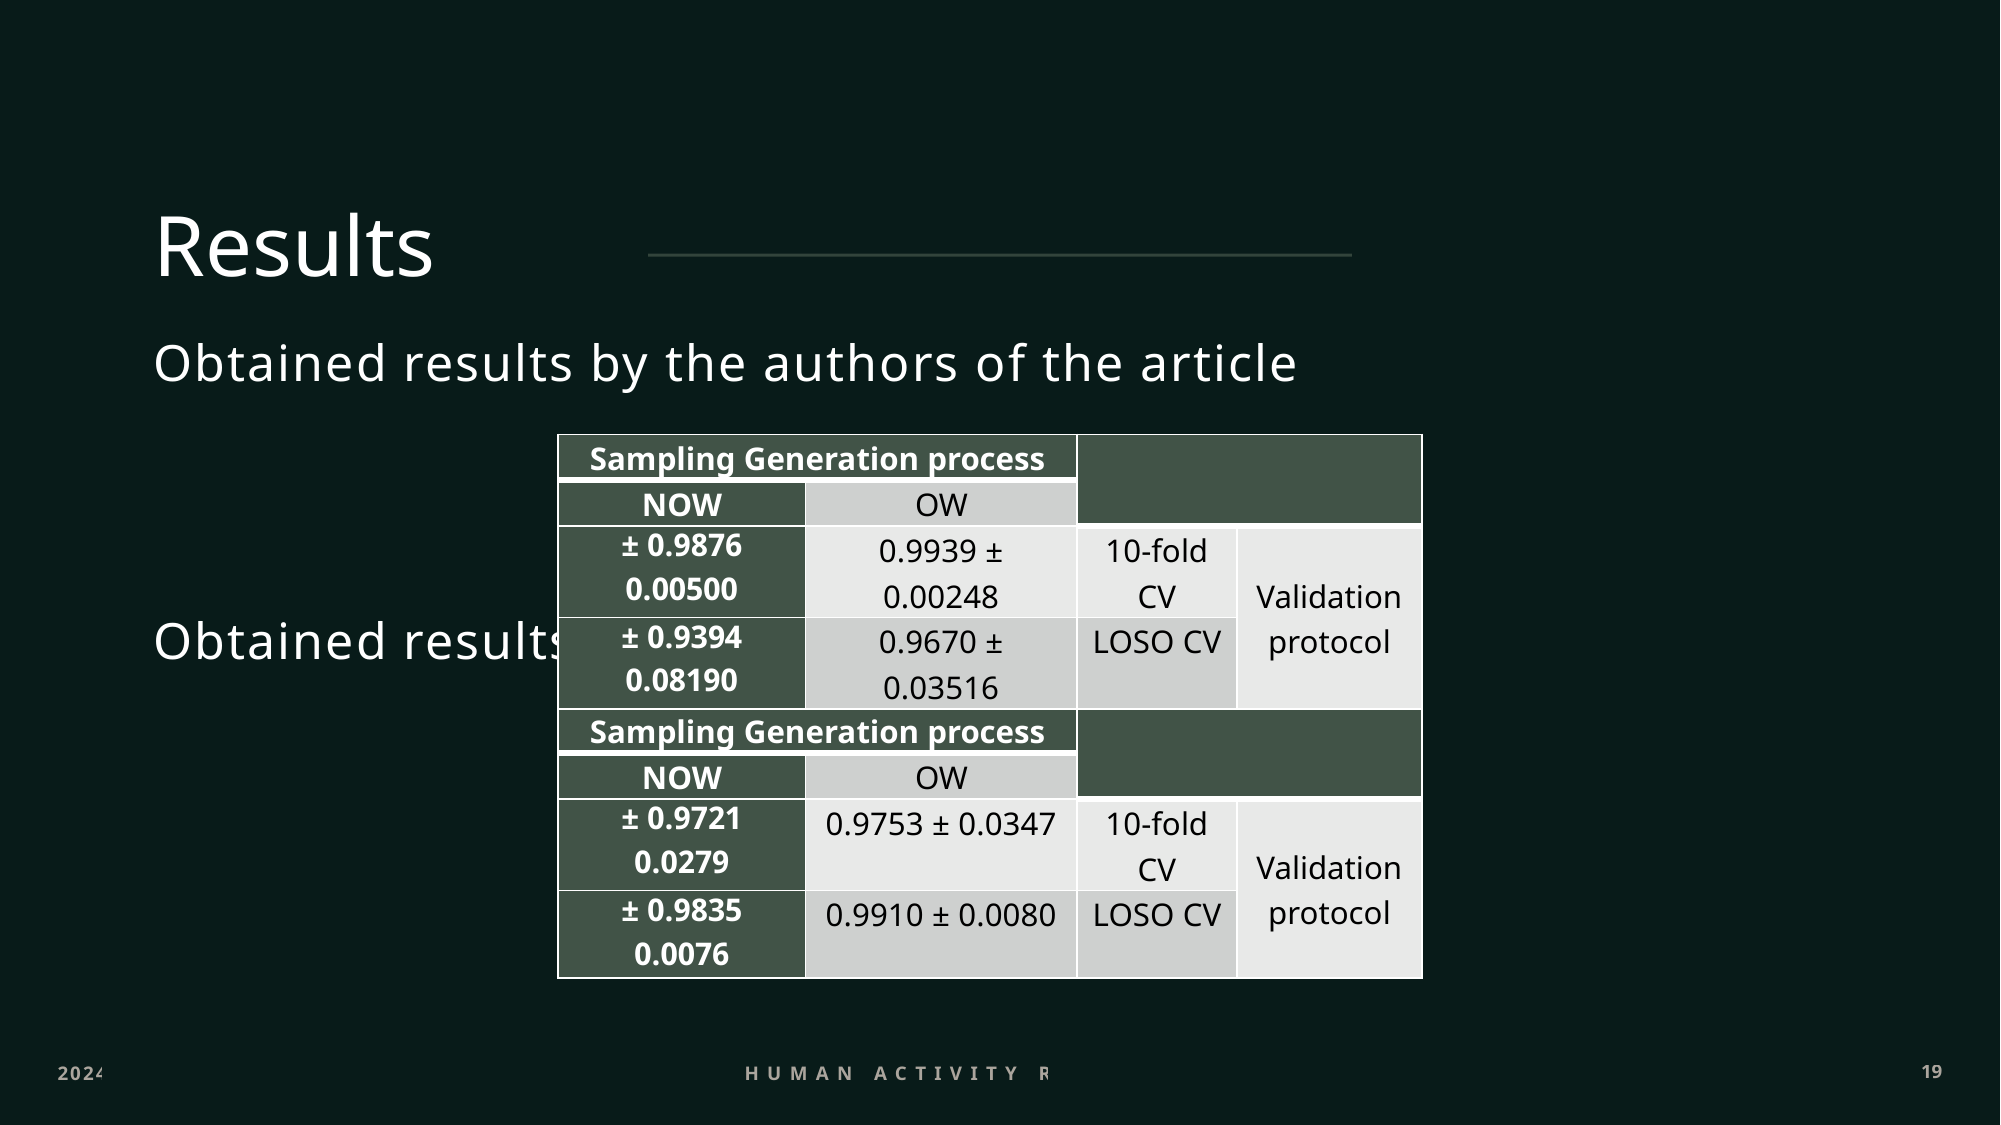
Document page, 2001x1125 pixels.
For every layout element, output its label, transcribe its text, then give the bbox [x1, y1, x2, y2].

table_cell 0.9910 ± 0.0080 [806, 891, 1076, 977]
table_cell OW [806, 756, 1076, 798]
table_cell 10-fold CV [1078, 529, 1236, 617]
table_cell Validation protocol [1238, 529, 1421, 708]
table_header Sampling Generation process [559, 435, 1076, 477]
table_cell NOW [559, 483, 805, 525]
table_cell 0.9835 ± 0.0076 [559, 891, 805, 977]
table_cell 0.9939 ± 0.00248 [806, 527, 1076, 617]
table_cell 0.9394 ± 0.08190 [559, 618, 805, 708]
table_cell LOSO CV [1078, 618, 1236, 708]
slide_number 2024 [42, 1042, 587, 1103]
slide_number 19 [1725, 1042, 1958, 1103]
table_header [1078, 710, 1421, 796]
table_cell NOW [559, 756, 805, 798]
title Results [138, 169, 1864, 318]
table_cell LOSO CV [1078, 891, 1236, 977]
list Obtained results by the authors of the article Obtained results in this presentation [138, 311, 1800, 956]
table_cell OW [806, 483, 1076, 525]
table_header Sampling Generation process [559, 710, 1076, 750]
table_cell 0.9876 ± 0.00500 [559, 527, 805, 617]
table_header [1078, 435, 1421, 523]
table_cell Validation protocol [1238, 802, 1421, 977]
table_cell 0.9753 ± 0.0347 [806, 800, 1076, 890]
table_cell 0.9670 ± 0.03516 [806, 618, 1076, 708]
table_cell 0.9721 ± 0.0279 [559, 800, 805, 890]
table_cell 10-fold CV [1078, 802, 1236, 890]
footer Human Activity Recognition [587, 1042, 1413, 1103]
